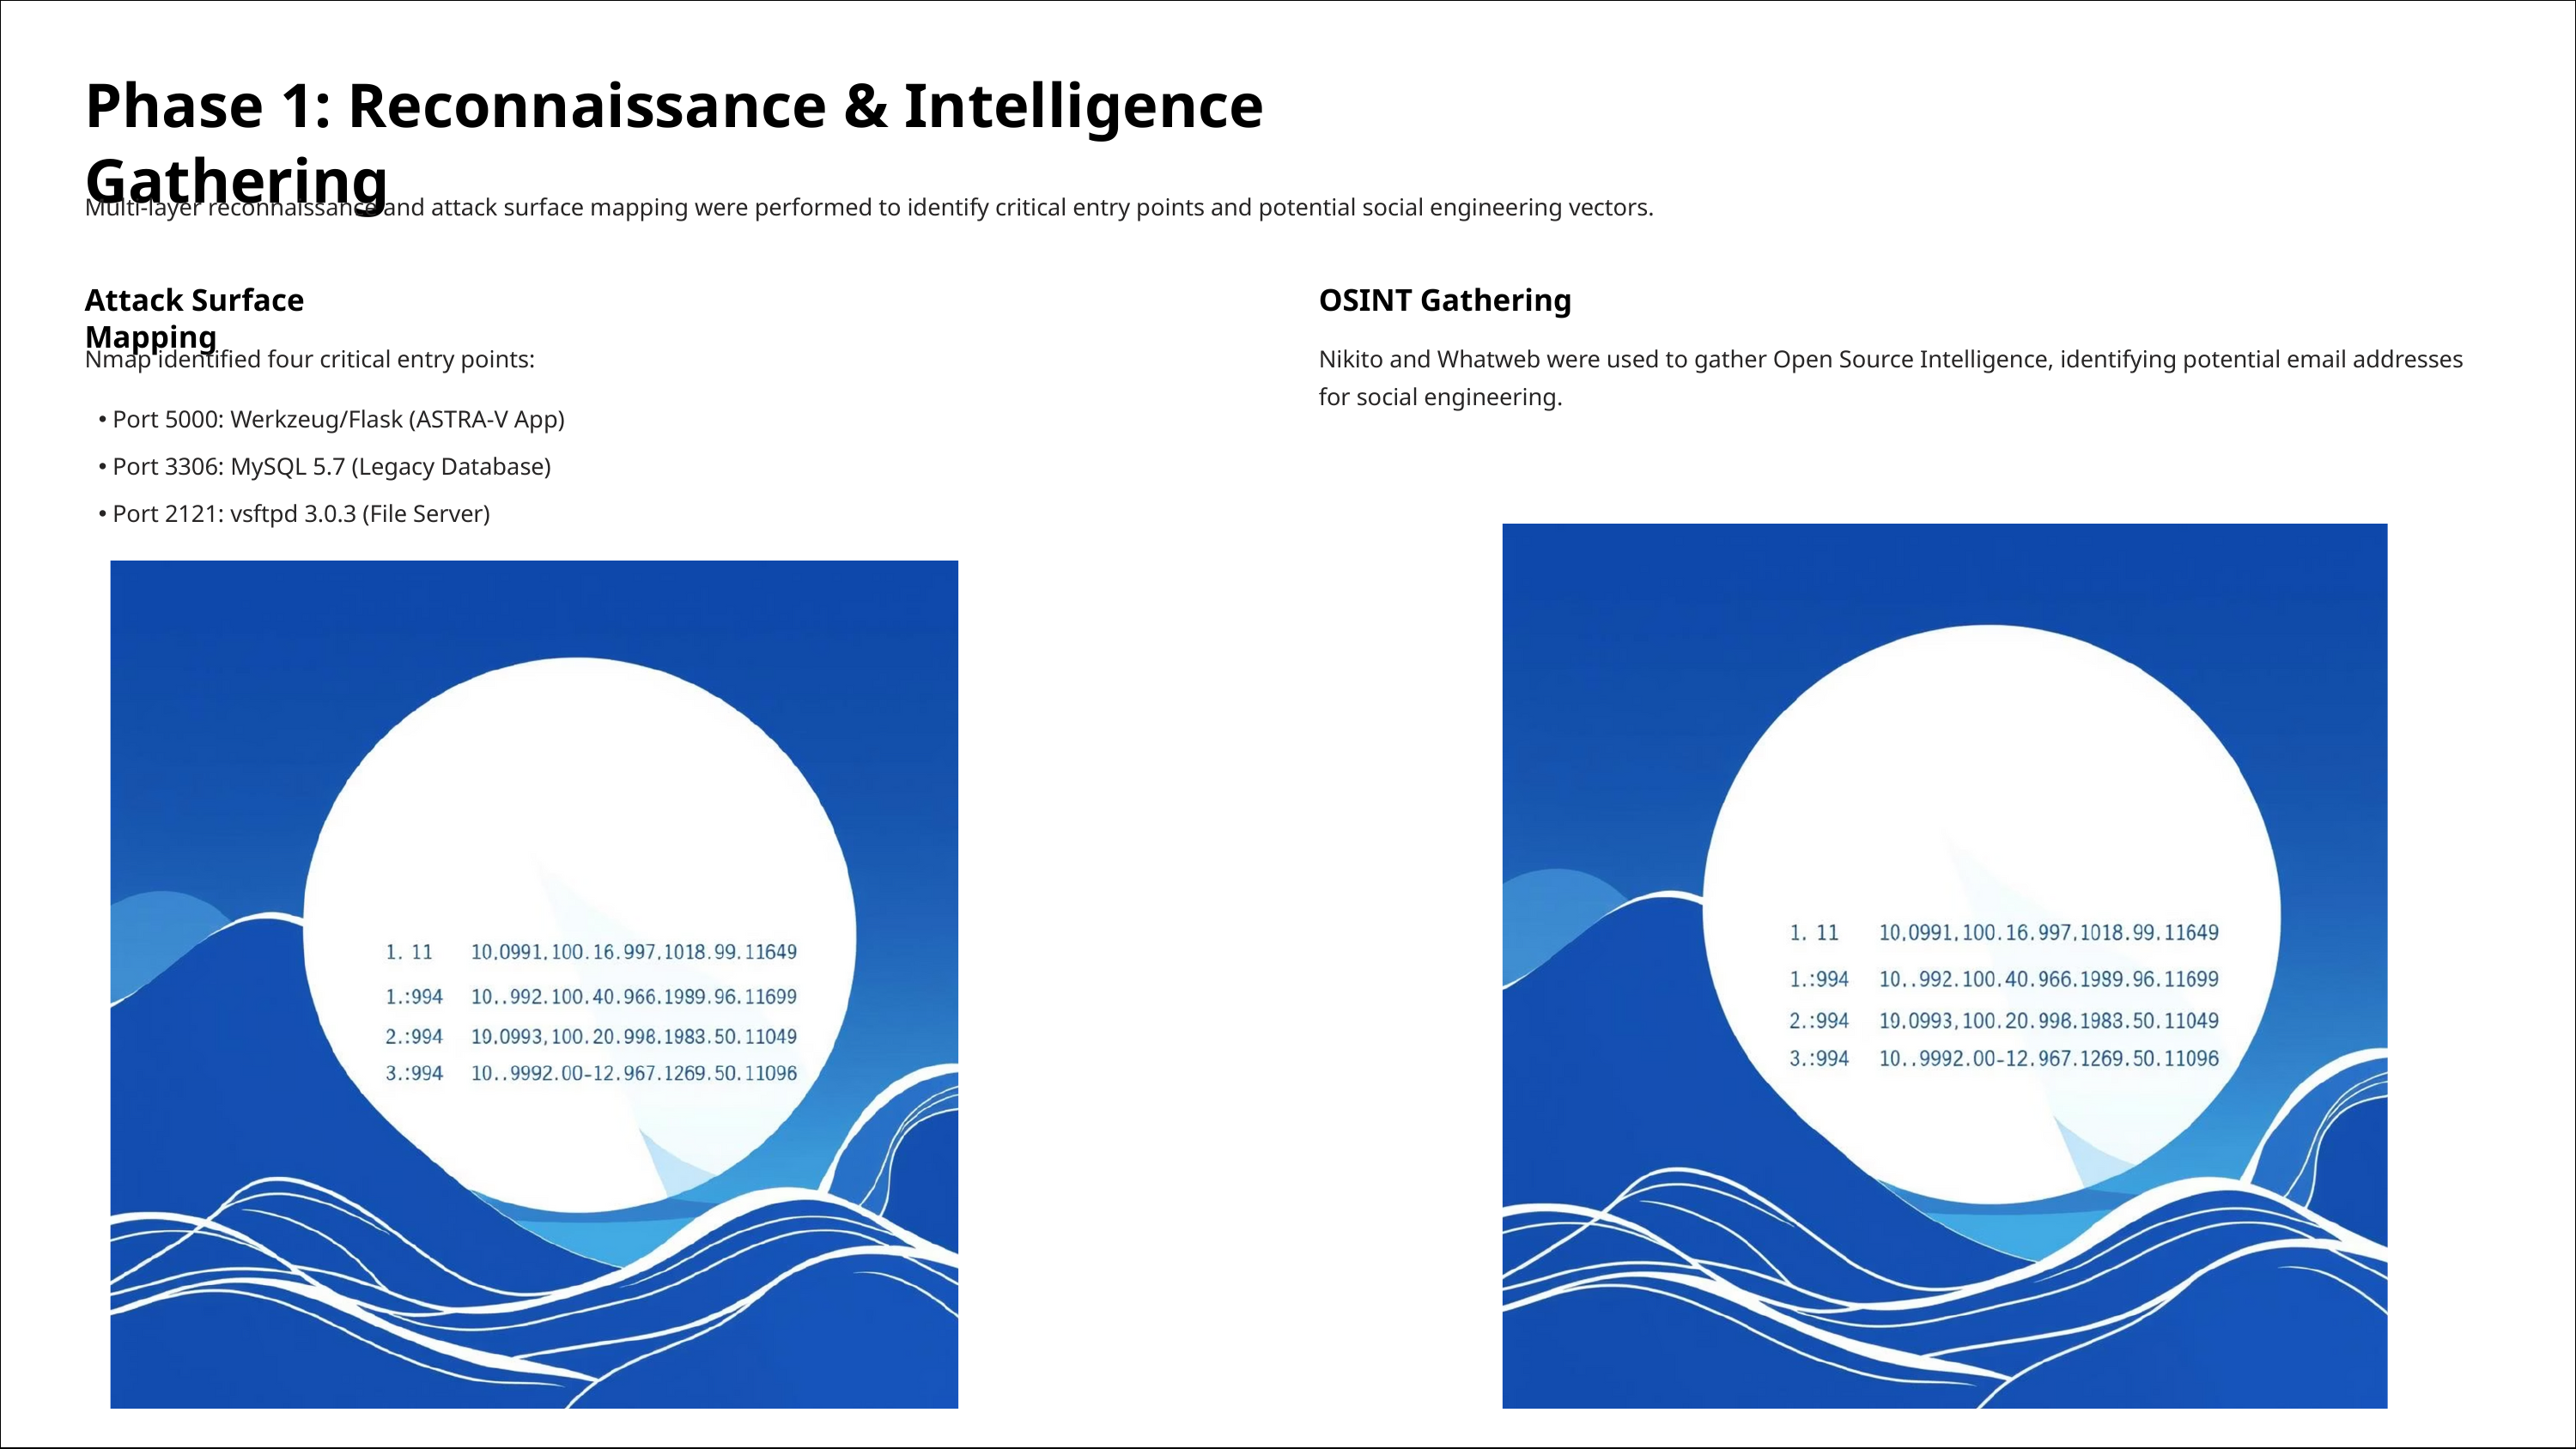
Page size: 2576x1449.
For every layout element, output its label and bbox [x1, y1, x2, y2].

text_box [0, 0, 2576, 1449]
text_box [110, 560, 959, 1409]
text_box [1502, 523, 2388, 1409]
